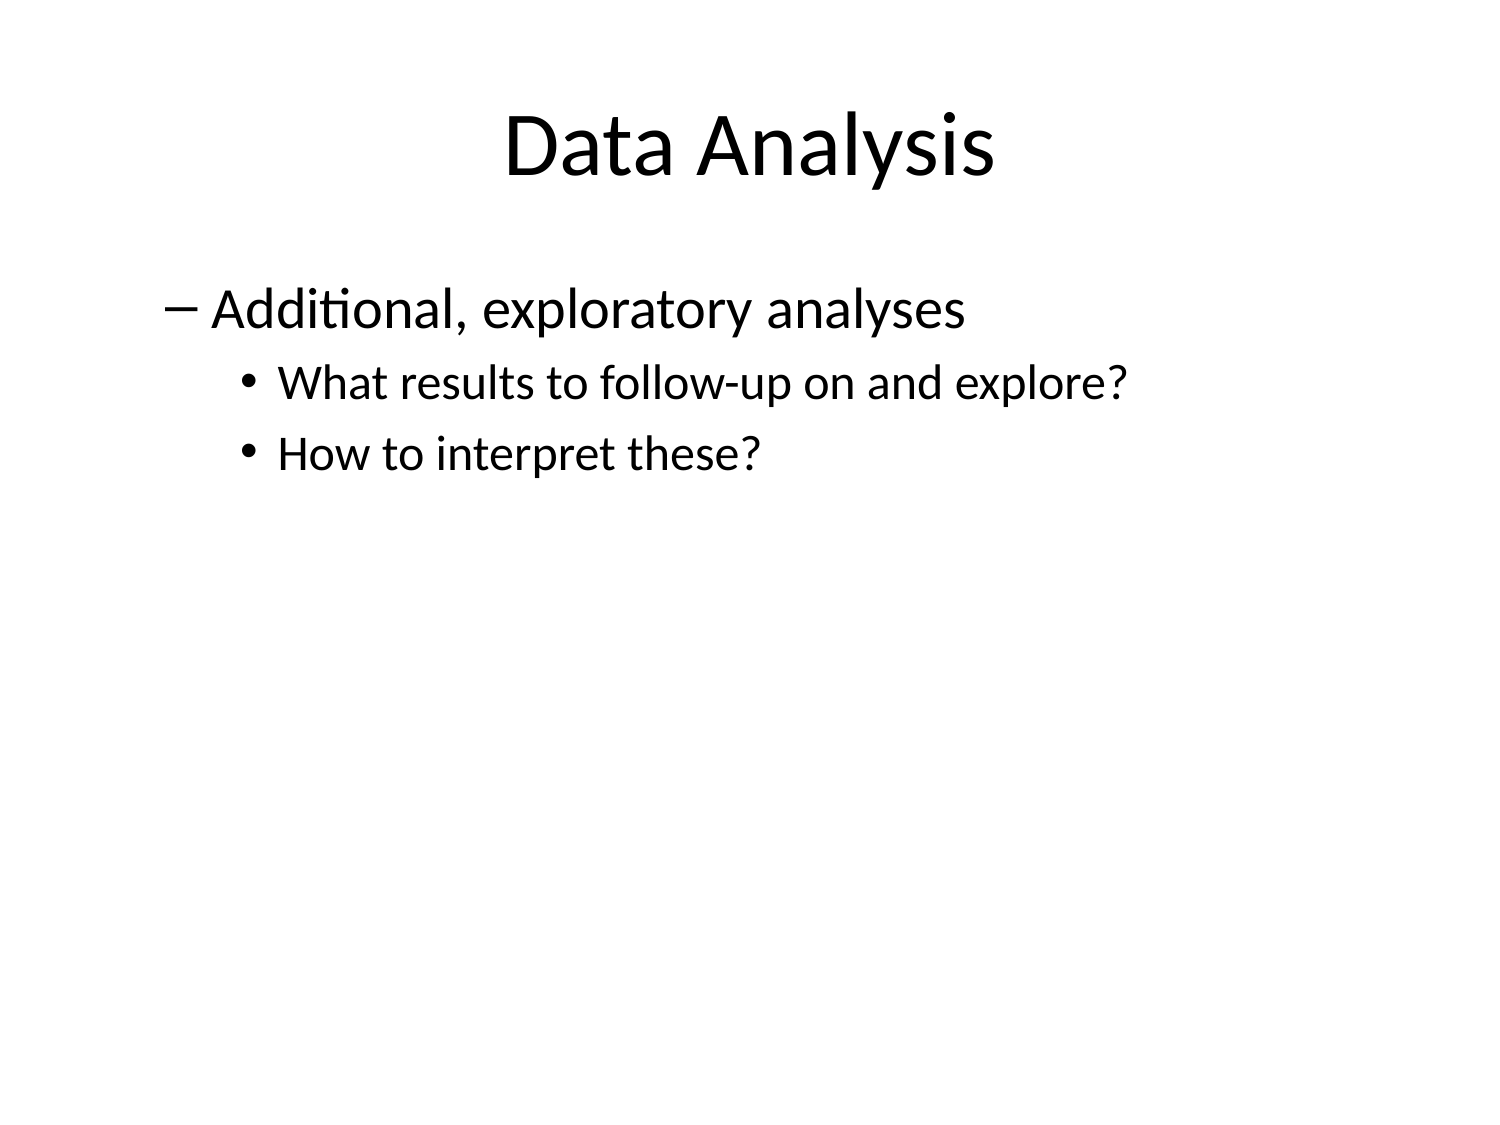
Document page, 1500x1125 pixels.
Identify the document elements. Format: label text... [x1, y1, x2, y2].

list Additional, exploratory analyses What results to follow-up on and explore? How to interpret these? [75, 262, 1425, 1005]
title Data Analysis [75, 45, 1425, 233]
